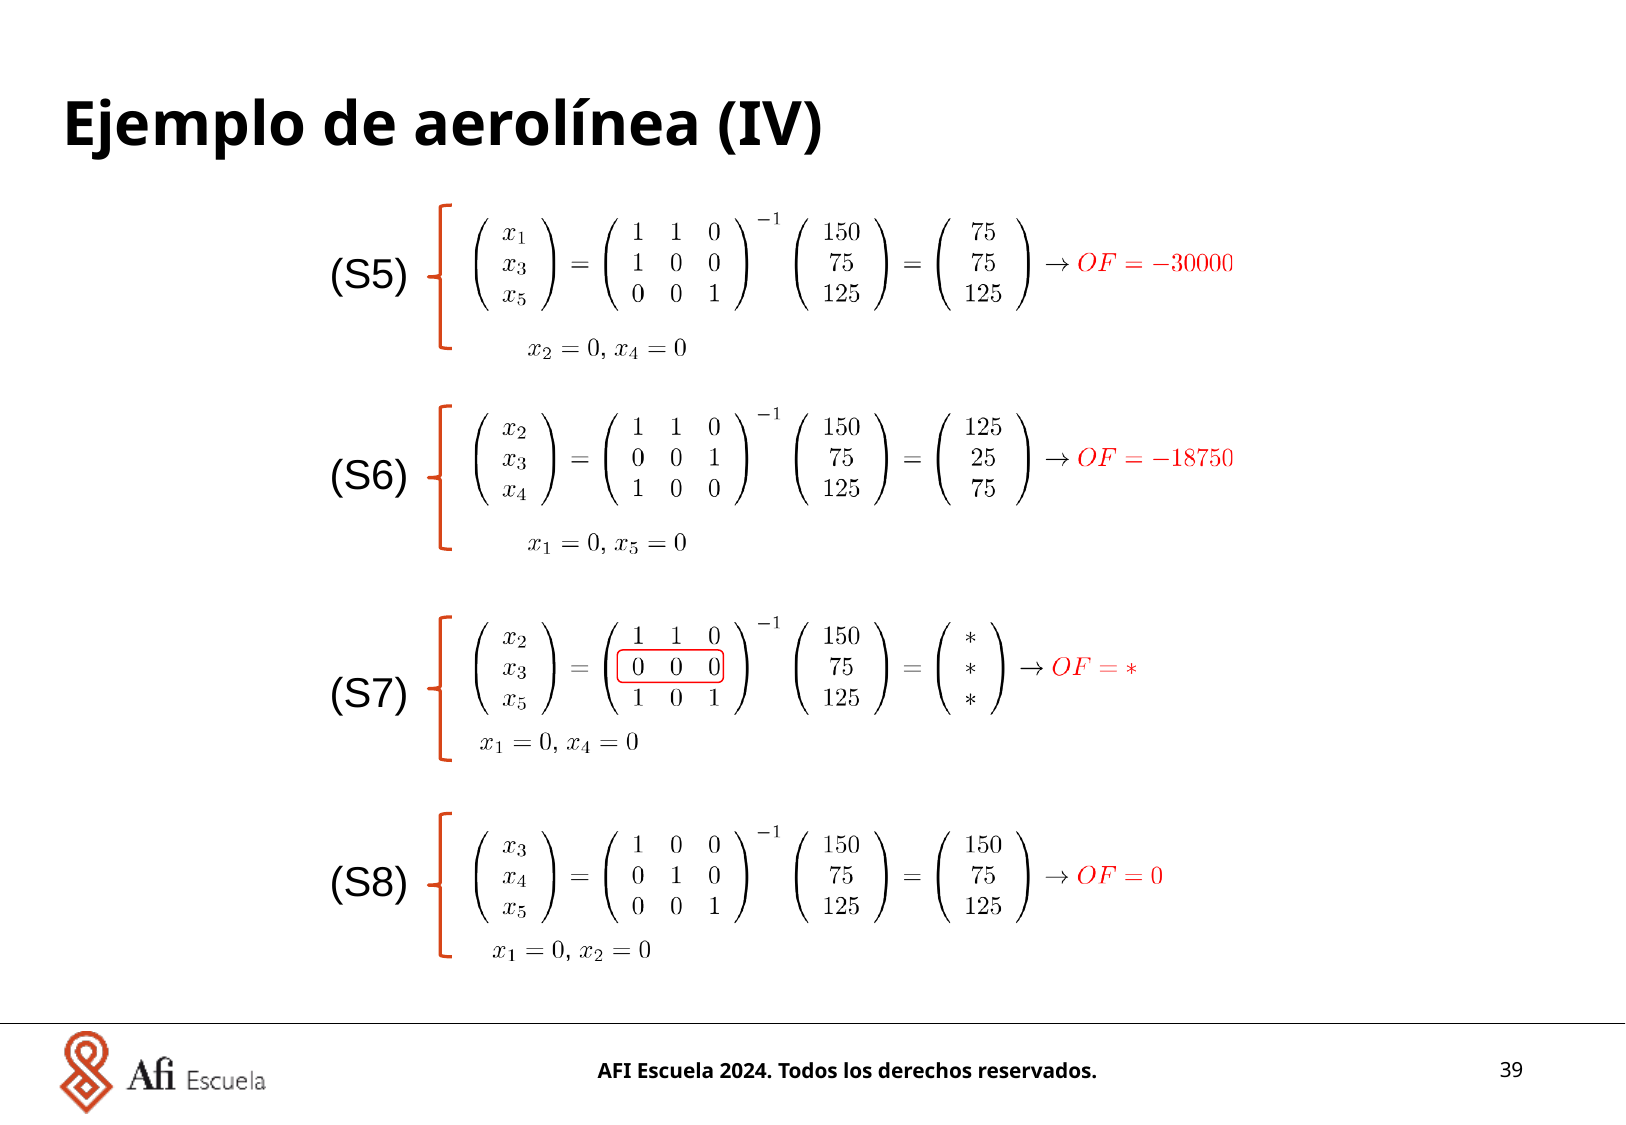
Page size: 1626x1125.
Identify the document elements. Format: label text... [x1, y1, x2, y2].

text_box (S5) [327, 244, 411, 297]
text_box [428, 405, 452, 550]
text_box [428, 813, 452, 957]
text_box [474, 616, 1137, 753]
text_box [474, 407, 1233, 554]
text_box [428, 616, 452, 761]
text_box (S8) [327, 852, 411, 905]
text_box [474, 825, 1162, 961]
text_box [428, 205, 452, 349]
text_box [474, 212, 1233, 359]
list Ejemplo de aerolínea (IV) [47, 76, 1415, 172]
text_box (S7) [327, 663, 411, 716]
footer AFI Escuela 2024. Todos los derechos reservados. [507, 1043, 1188, 1098]
picture [59, 1031, 266, 1114]
slide_number 39 [1367, 1049, 1539, 1092]
text_box (S6) [327, 445, 411, 498]
